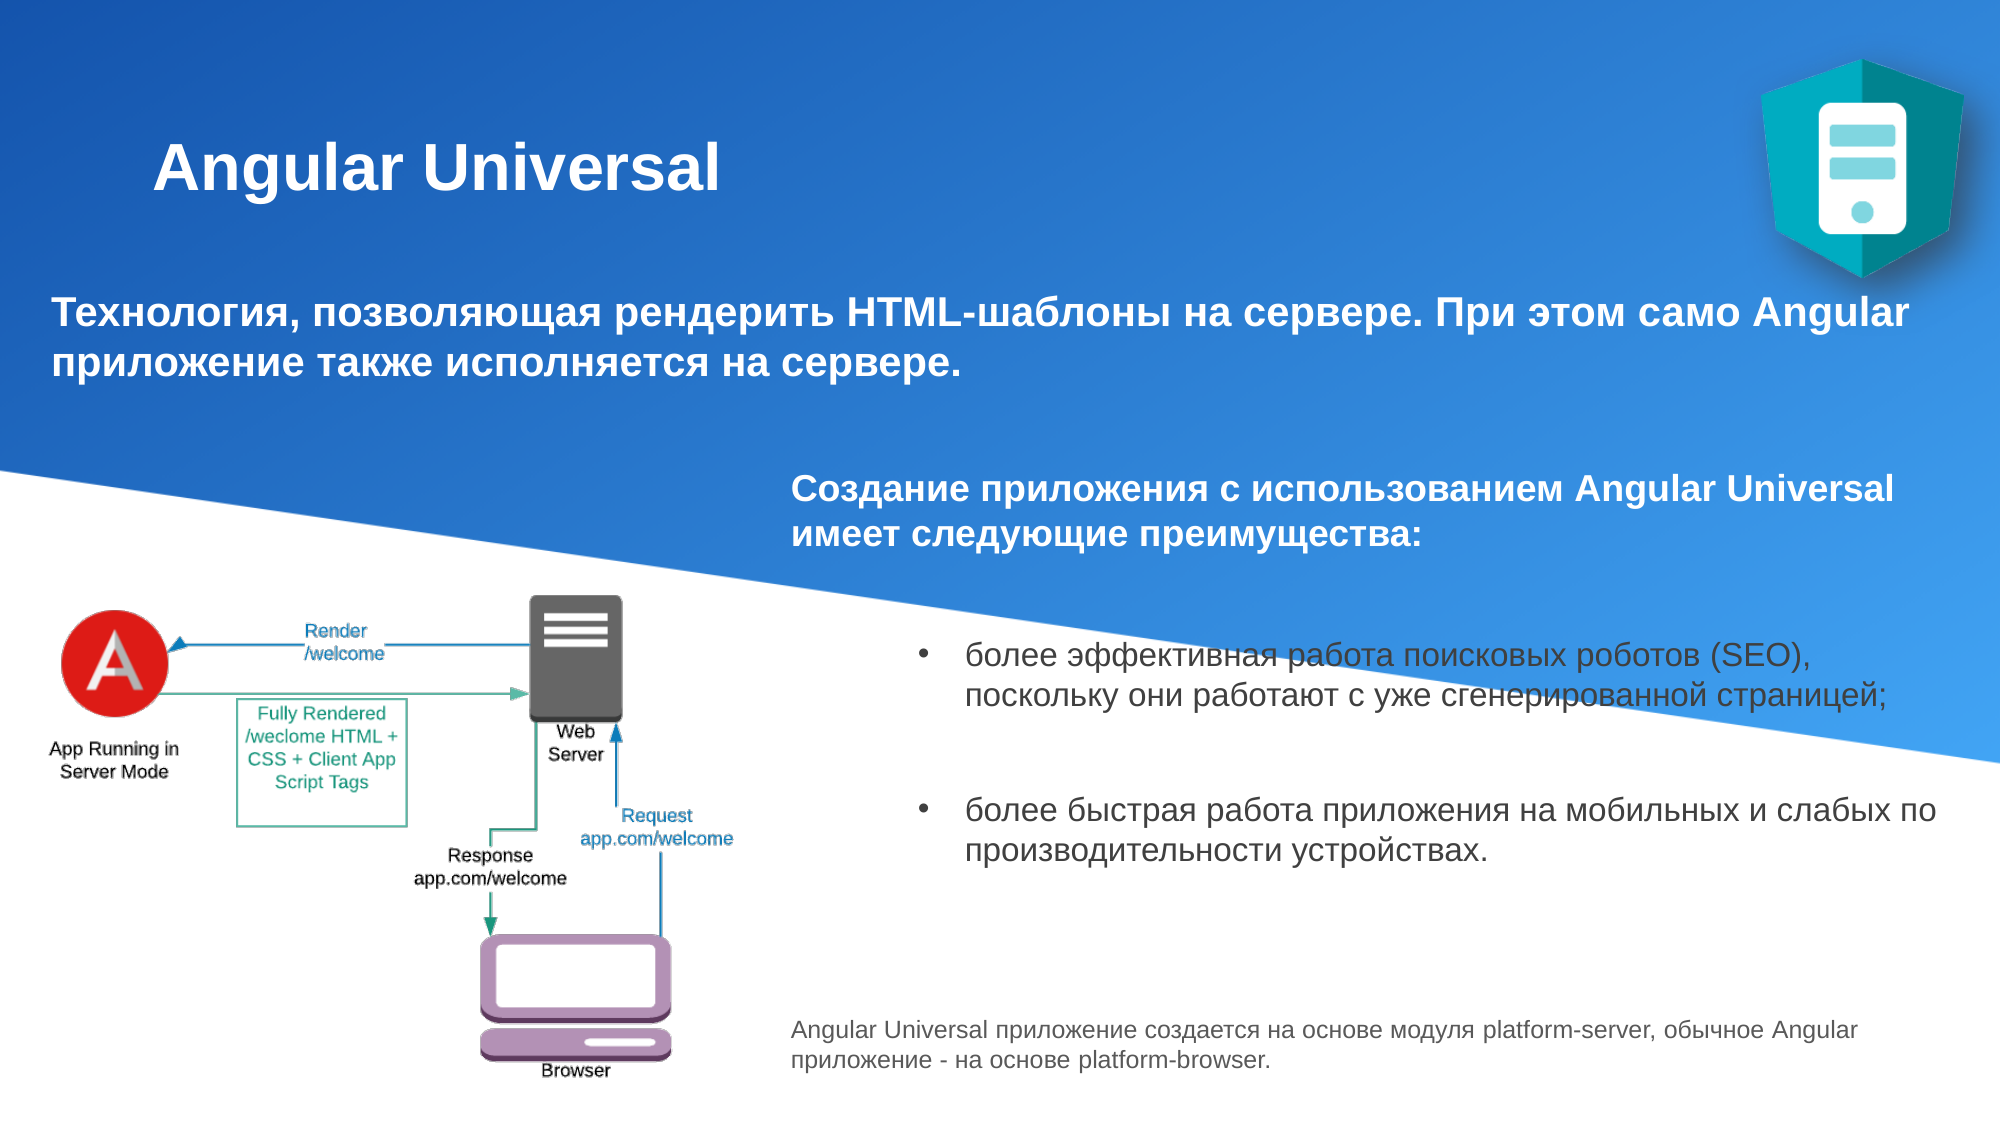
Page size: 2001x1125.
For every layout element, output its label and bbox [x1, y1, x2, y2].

list [1761, 59, 1964, 278]
picture [0, 0, 2000, 1125]
